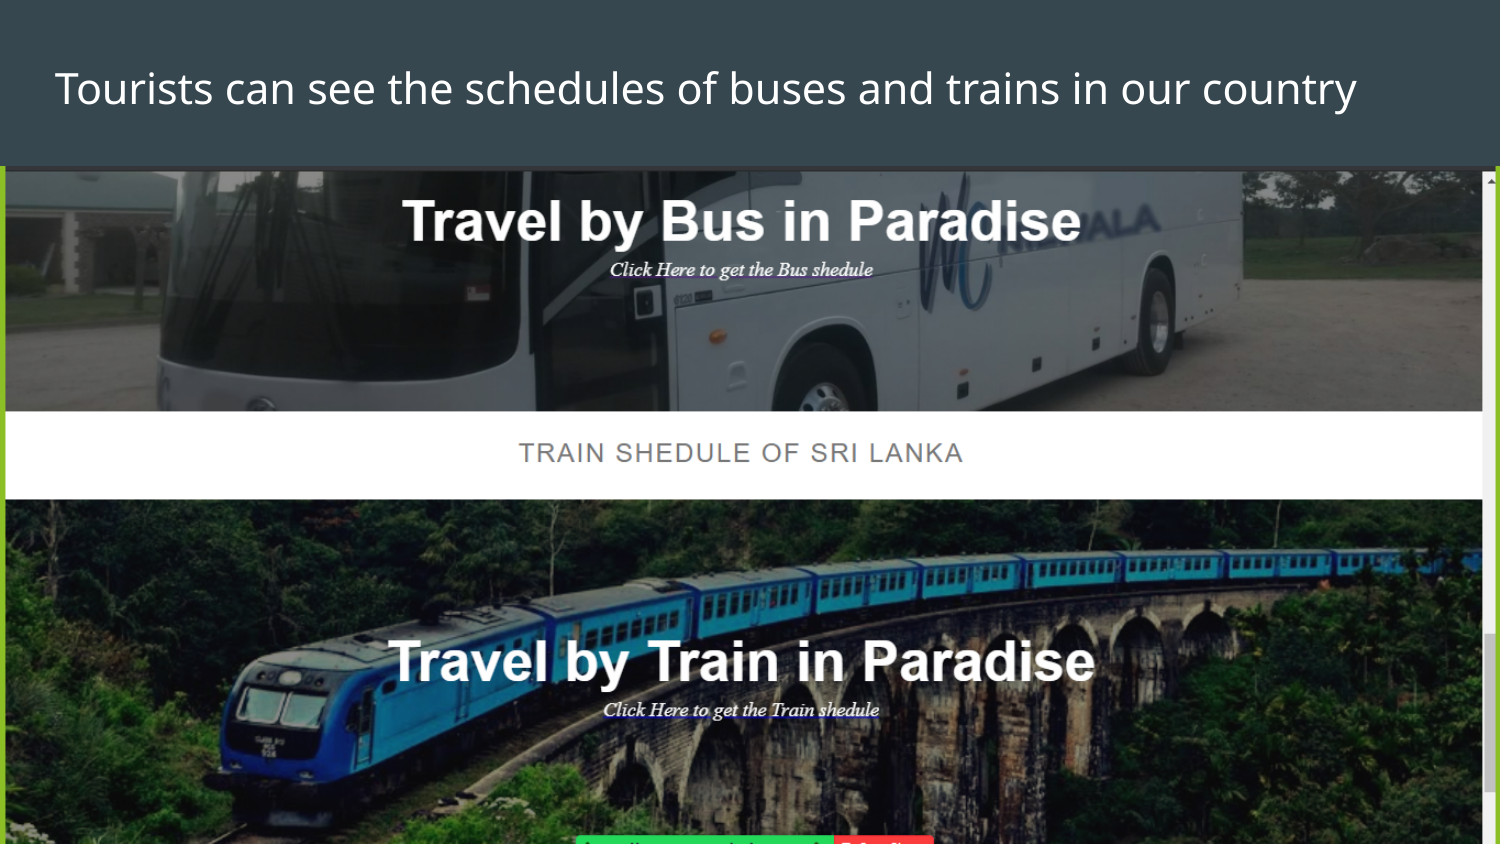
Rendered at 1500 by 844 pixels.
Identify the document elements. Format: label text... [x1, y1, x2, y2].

picture [0, 166, 1500, 844]
title Tourists can see the schedules of buses and trains in our country [40, 46, 1438, 141]
